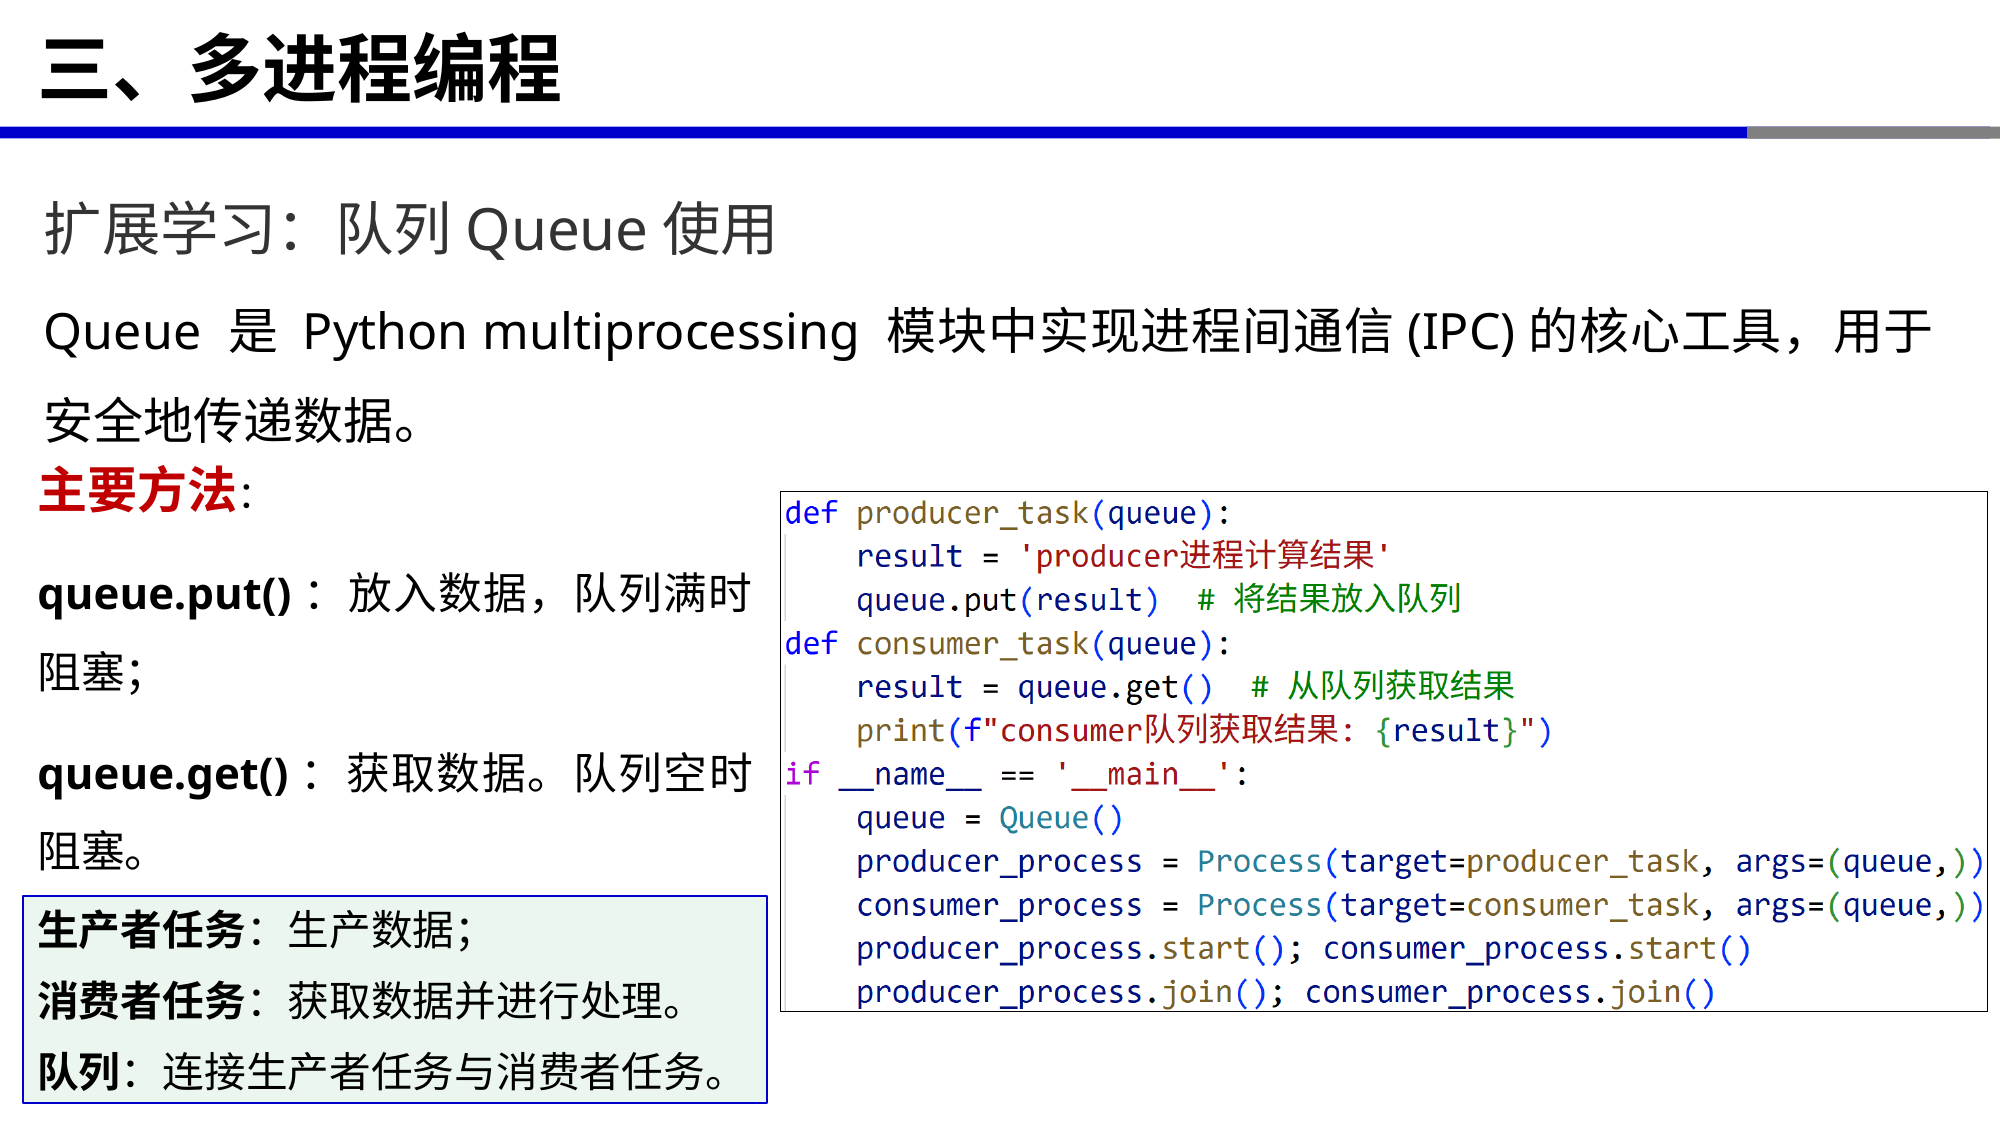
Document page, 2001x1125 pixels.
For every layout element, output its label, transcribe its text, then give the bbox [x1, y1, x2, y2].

text_box 生产者任务：生产数据； 消费者任务：获取数据并进行处理。 队列：连接生产者任务与消费者任务。 [22, 896, 768, 1103]
text_box 扩展学习：队列Queue使用 [29, 150, 1271, 261]
title 三、多进程编程 [8, 1, 1729, 132]
picture [780, 490, 1988, 1013]
text_box 主要方法： queue.put()：放入数据，队列满时阻塞； queue.get()：获取数据。队列空时阻塞。 [22, 450, 768, 884]
text_box Queue 是 Python multiprocessing 模块中实现进程间通信(IPC)的核心工具，用于安全地传递数据。 [29, 261, 1949, 457]
